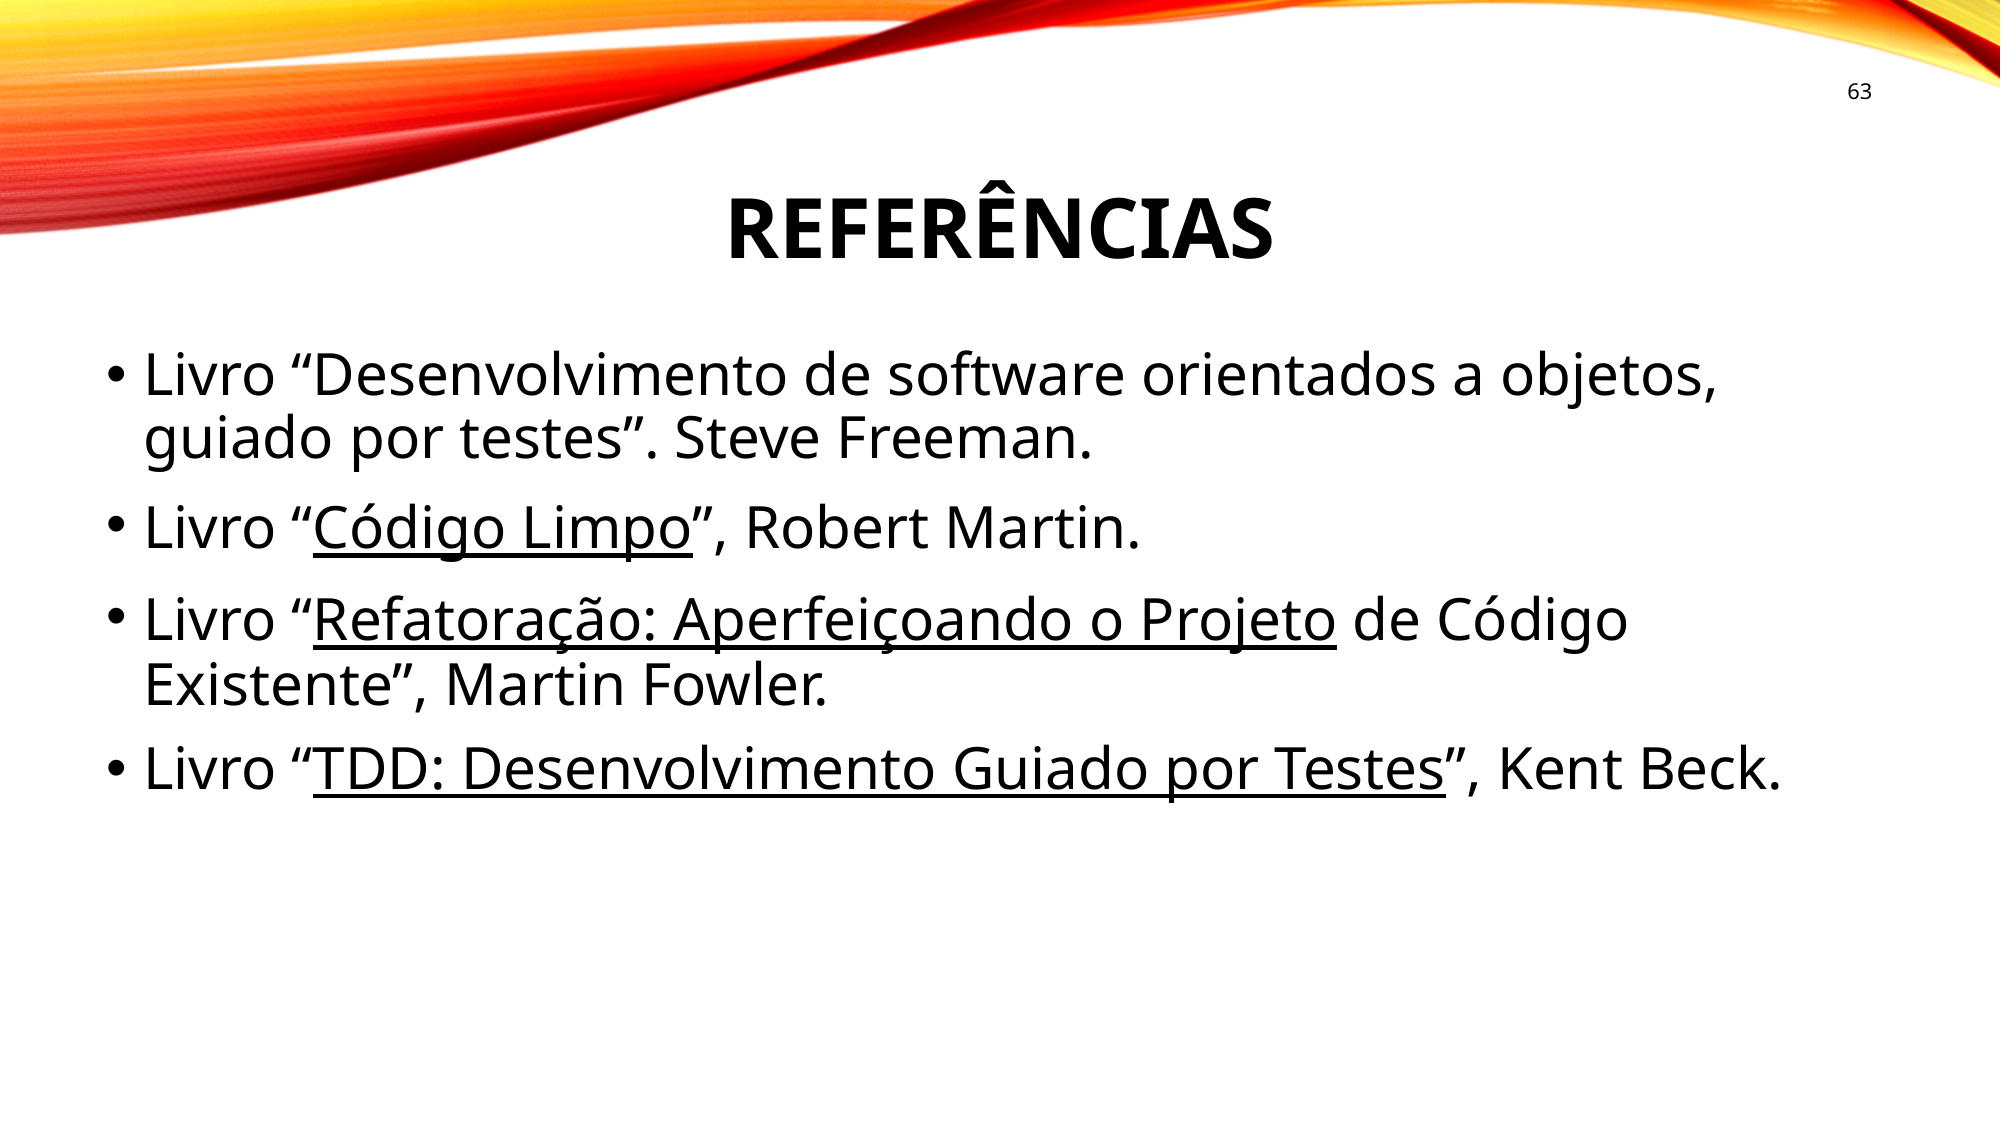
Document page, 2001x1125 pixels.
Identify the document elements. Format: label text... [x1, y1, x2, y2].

title Referências [112, 125, 1888, 337]
list Livro “Desenvolvimento de software orientados a objetos, guiado por testes”. Steve Freeman. Livro “Código Limpo”, Robert Martin. Livro “Refatoração: Aperfeiçoando o Projeto de Código Existente”, Martin Fowler. Livro “TDD: Desenvolvimento Guiado por Testes”, Kent Beck. [91, 337, 1888, 1090]
slide_number 63 [1437, 62, 1888, 123]
picture [0, 0, 2000, 237]
